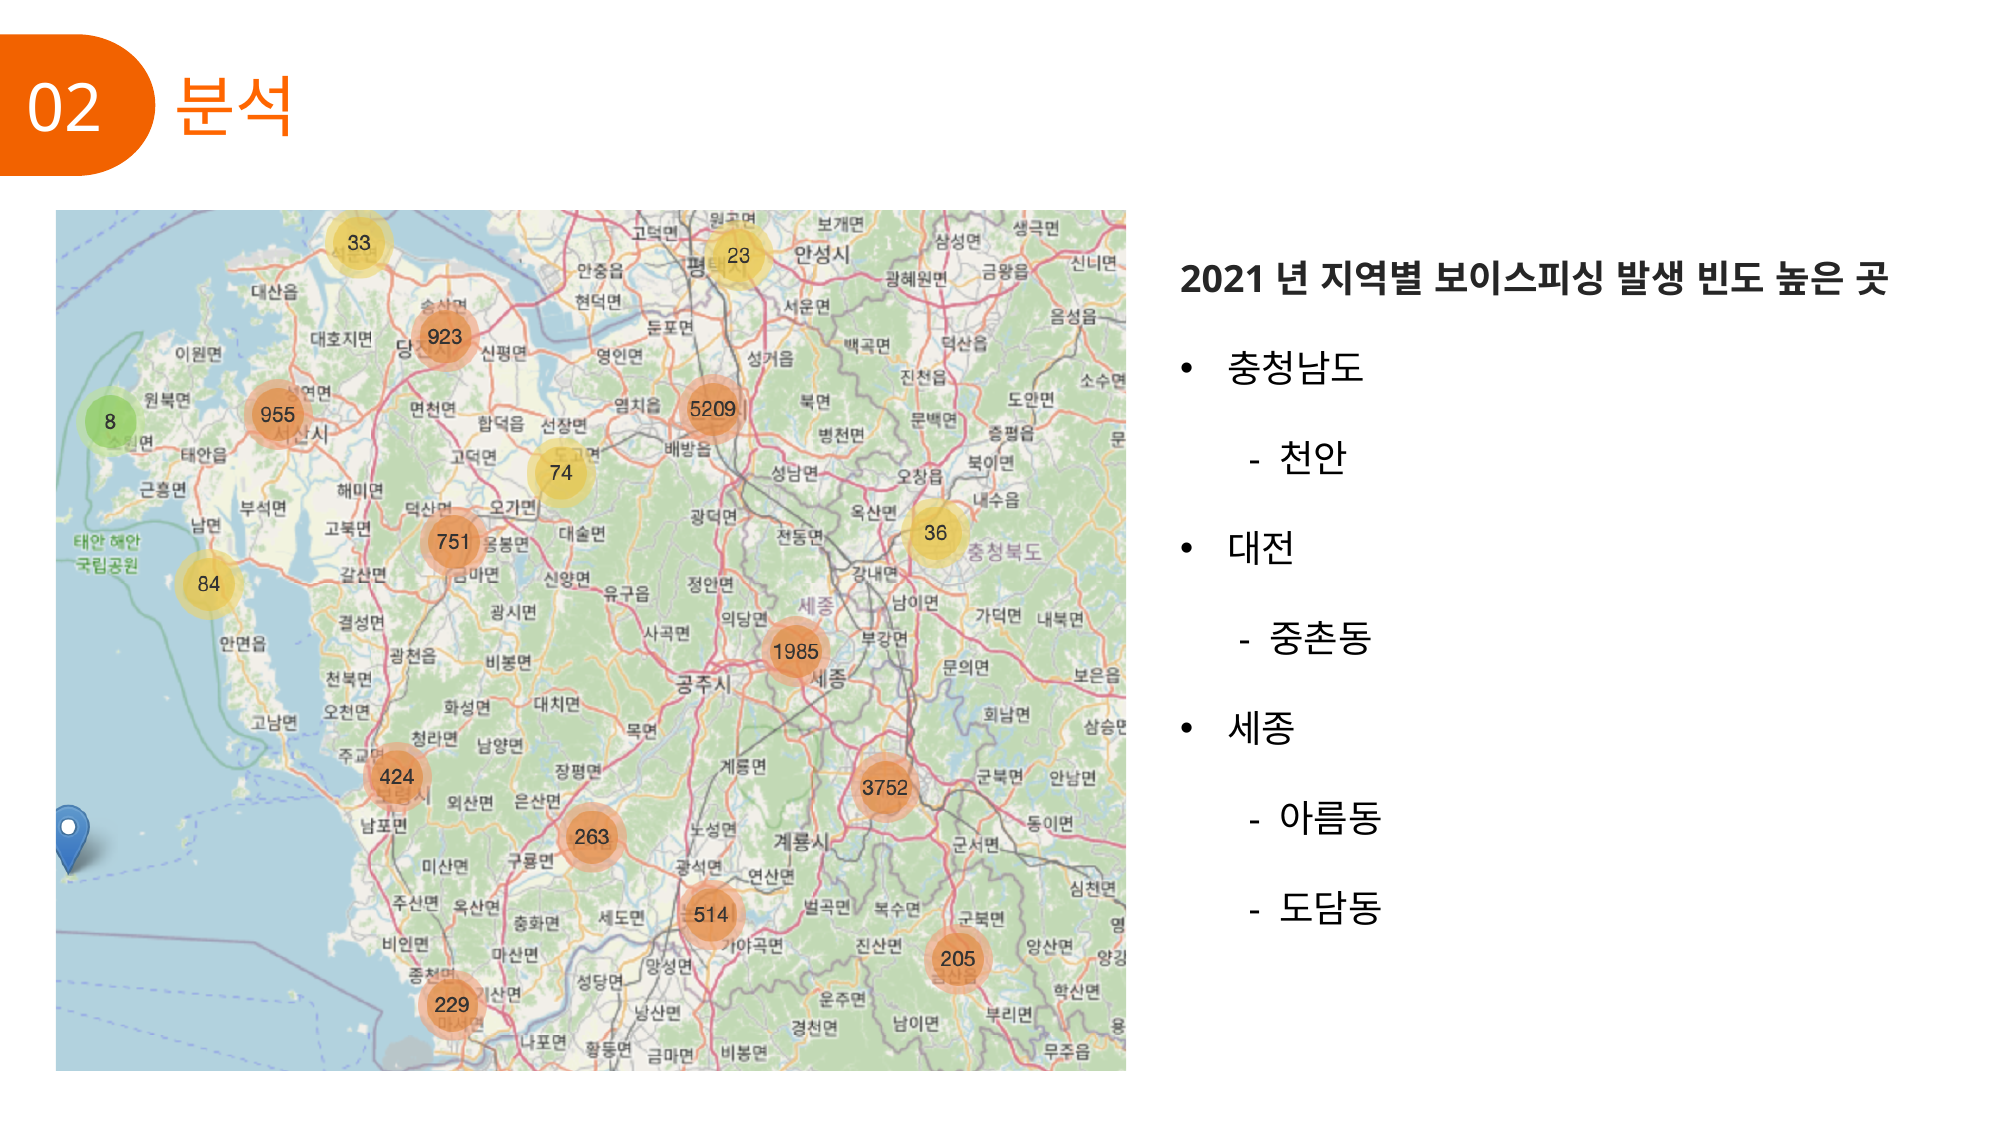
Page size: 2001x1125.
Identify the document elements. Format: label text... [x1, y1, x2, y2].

text_box 분석 [159, 57, 331, 152]
text_box 2021년 지역별 보이스피싱 발생 빈도 높은 곳 충청남도 - 천안 대전 - 중촌동 세종 - 아름동 - 도담동 [1165, 202, 1971, 983]
text_box 02 [0, 33, 157, 177]
text_box [55, 210, 1127, 1072]
